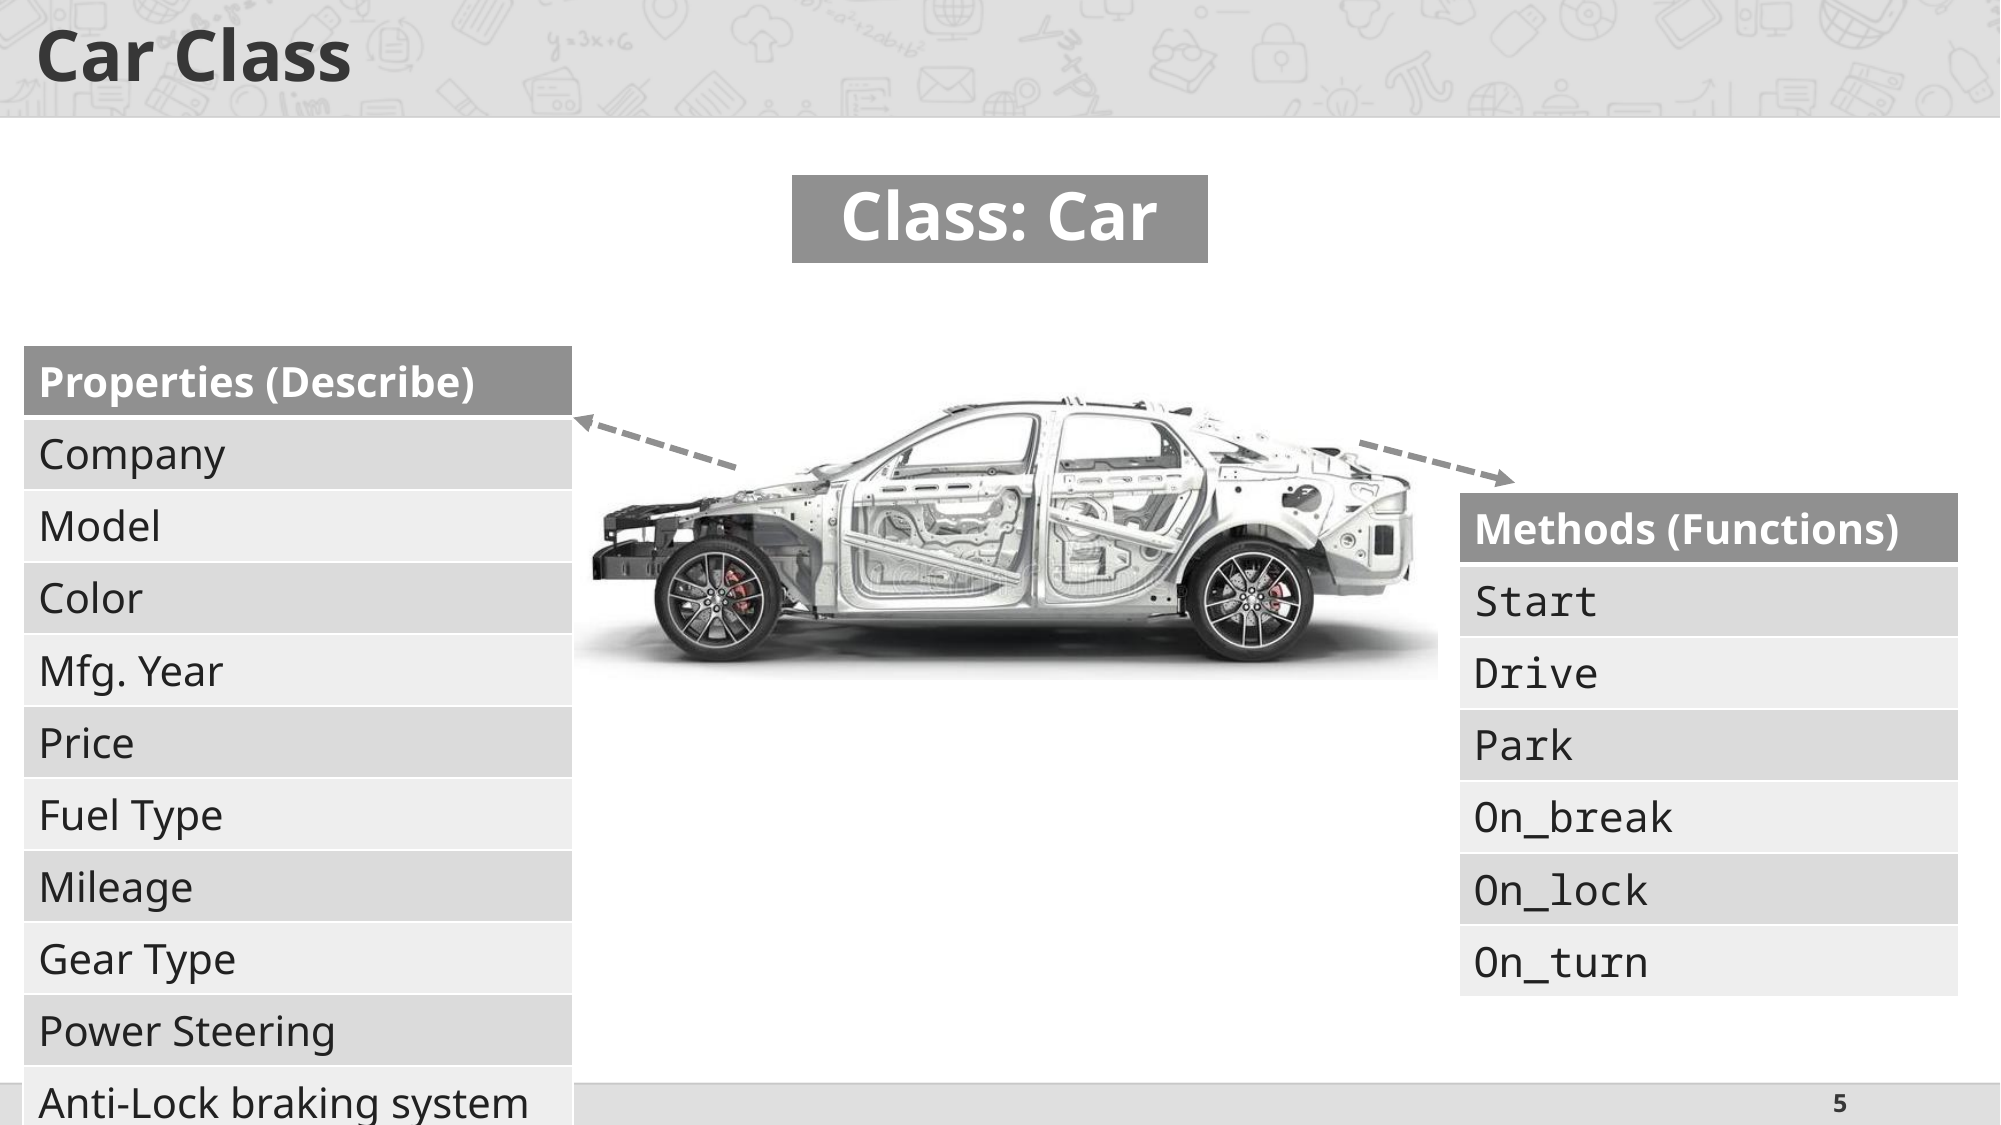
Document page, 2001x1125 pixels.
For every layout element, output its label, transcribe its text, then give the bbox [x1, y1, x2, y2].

table_header Properties (Describe) [24, 346, 572, 415]
table_cell Fuel Type [24, 779, 572, 849]
table_cell On_turn [1460, 926, 1958, 996]
table_cell Start [1460, 567, 1958, 636]
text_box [573, 417, 736, 468]
picture [562, 374, 1438, 680]
table_cell Mfg. Year [24, 635, 572, 705]
table_cell Gear Type [24, 923, 572, 993]
table_cell Anti-Lock braking system [24, 1067, 572, 1125]
table_cell Company [24, 420, 562, 489]
table_header Methods (Functions) [1460, 493, 1958, 562]
table_cell Park [1460, 710, 1958, 780]
table_cell Drive [1460, 638, 1958, 708]
title Car Class [0, 0, 2000, 117]
text_box Class: Car [792, 175, 1208, 263]
table_cell Mileage [24, 851, 572, 921]
table_cell Price [24, 707, 572, 777]
table_cell Color [24, 563, 562, 633]
table_cell Model [24, 491, 562, 561]
table_cell Power Steering [24, 995, 572, 1065]
table_cell On_break [1460, 782, 1958, 852]
table_cell On_lock [1460, 854, 1958, 924]
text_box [1359, 442, 1515, 483]
